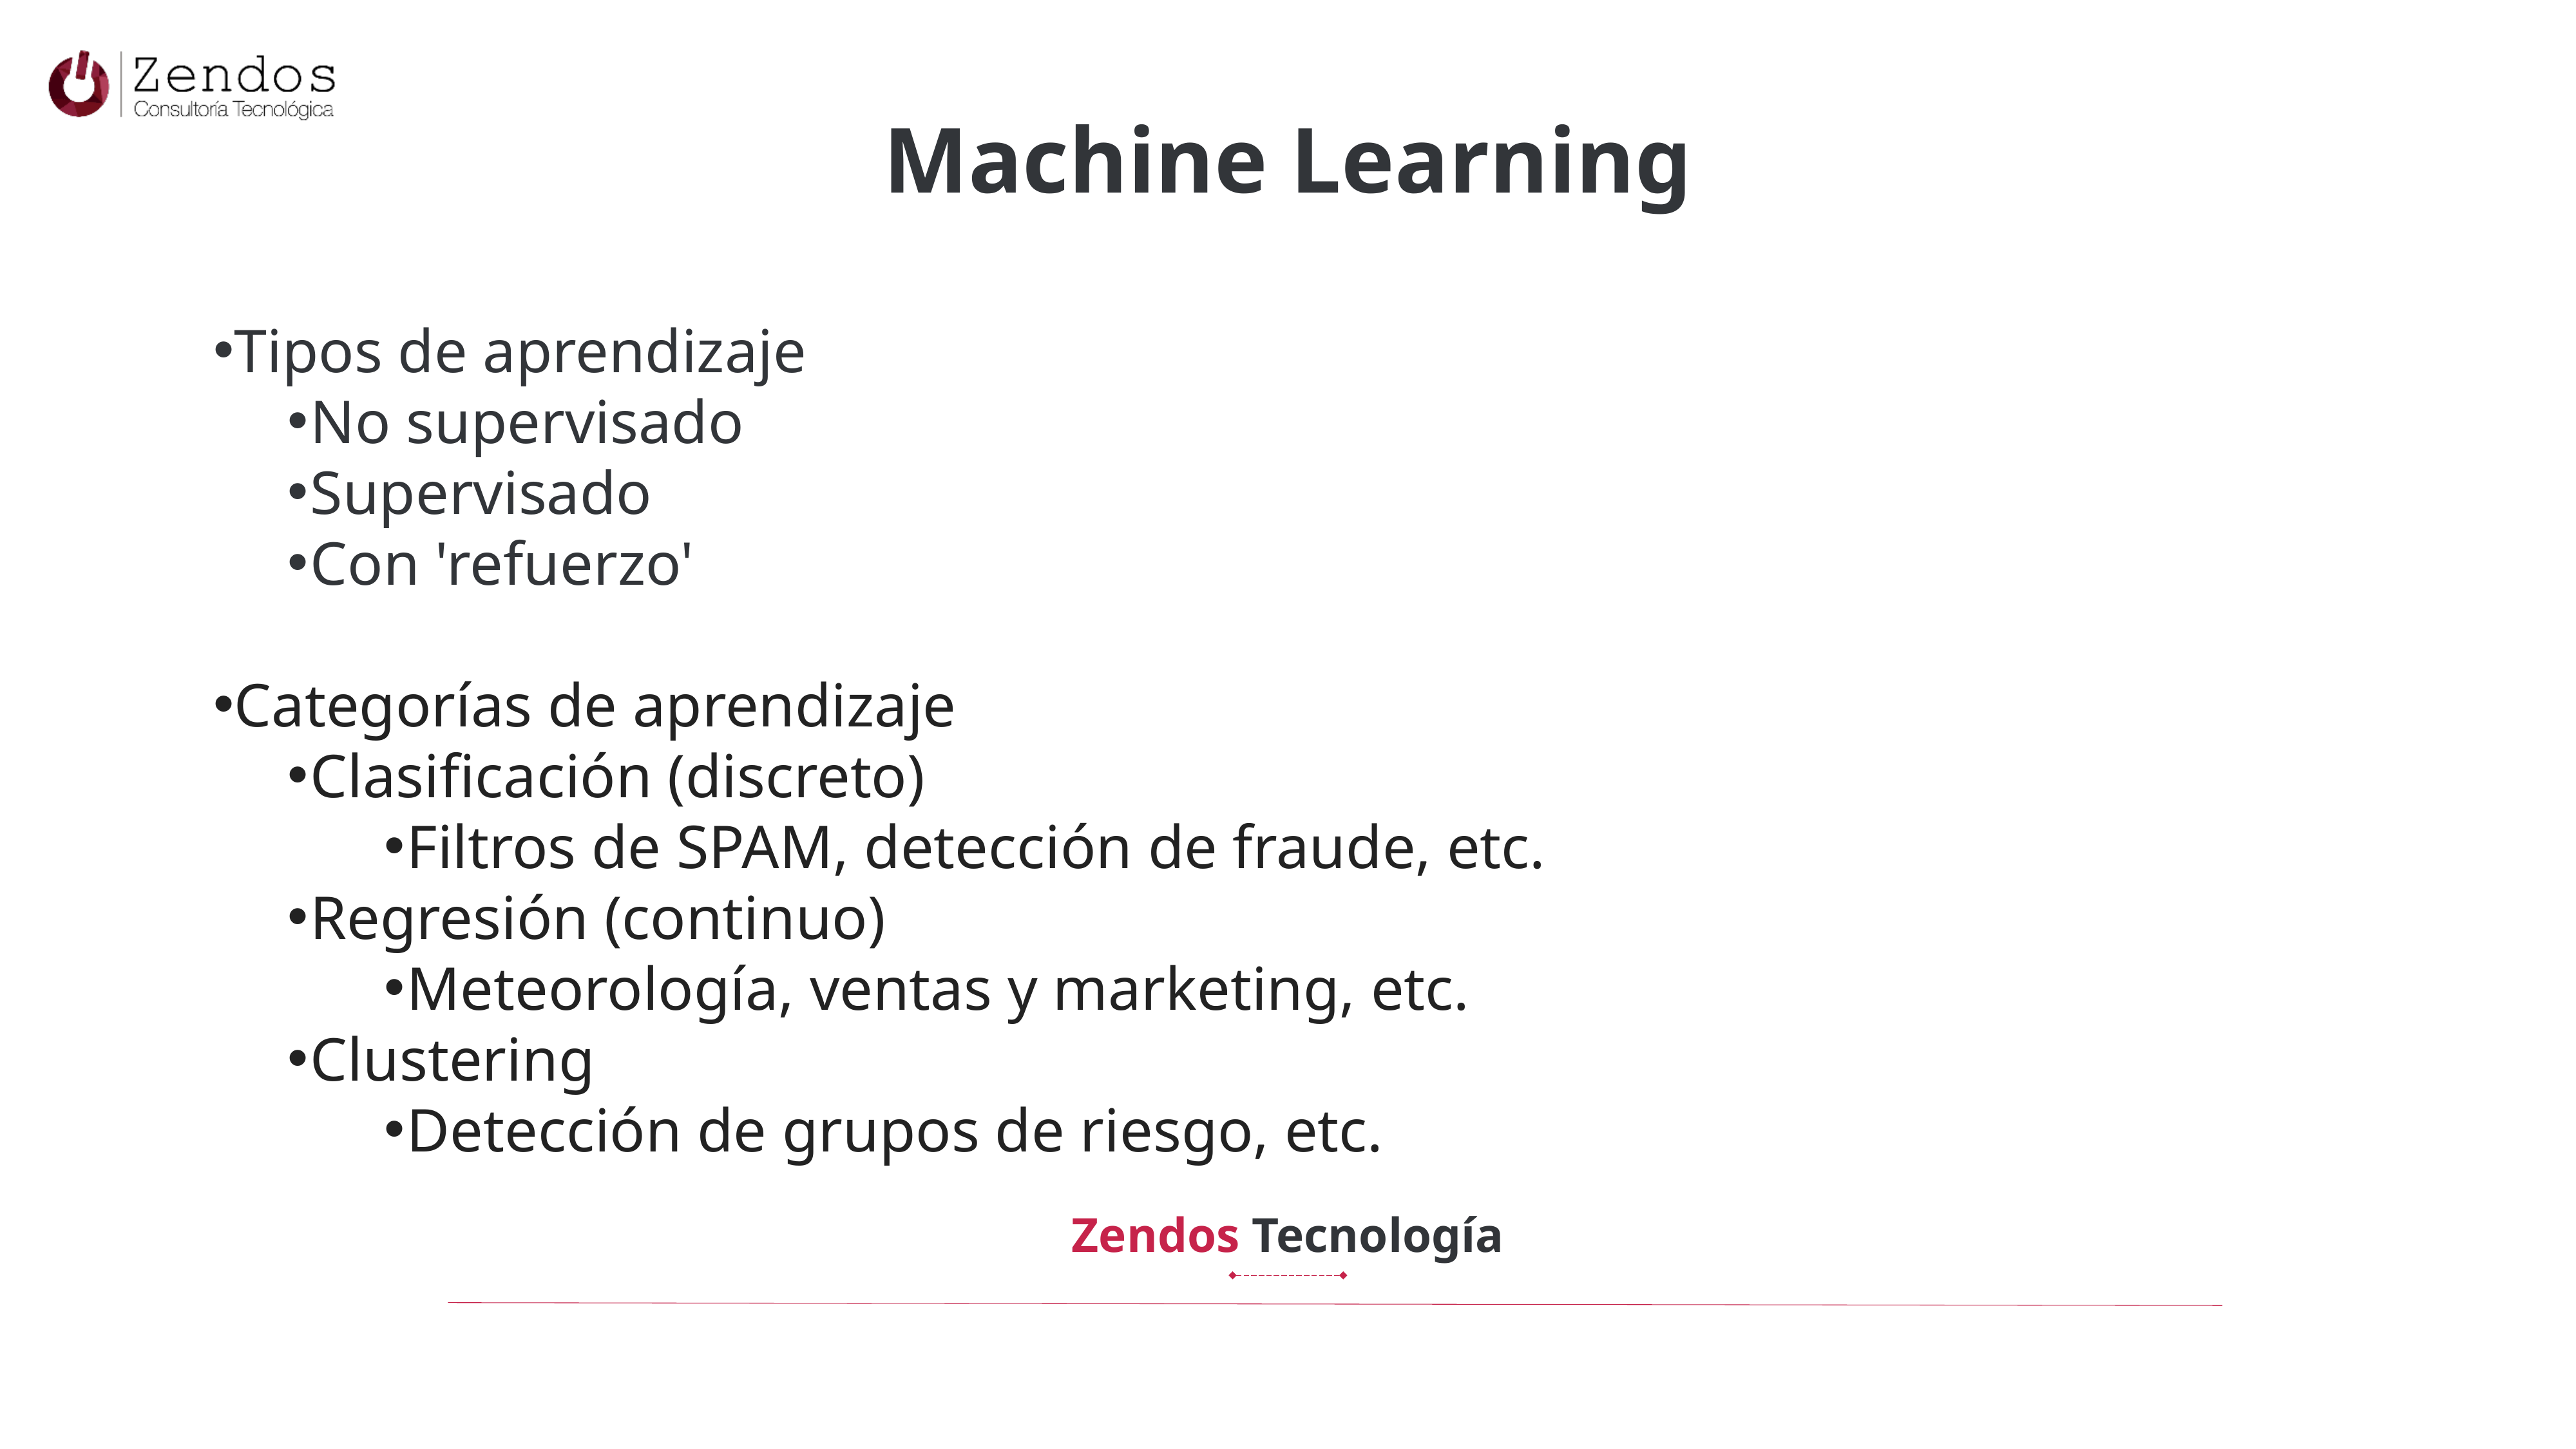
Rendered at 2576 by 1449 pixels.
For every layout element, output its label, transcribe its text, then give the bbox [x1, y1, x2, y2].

picture [0, 5, 341, 190]
text_box Zendos Tecnología [1052, 1239, 1524, 1271]
text_box Machine Learning [883, 103, 1693, 211]
text_box Tipos de aprendizaje No supervisado Supervisado Con 'refuerzo' Categorías de aprendizaje Clasificación (discreto) Filtros de SPAM, detección de fraude, etc. Regresión (continuo) Meteorología, ventas y marketing, etc. Clustering Detección de grupos de riesgo, etc. [204, 308, 2446, 1239]
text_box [448, 1302, 2222, 1306]
